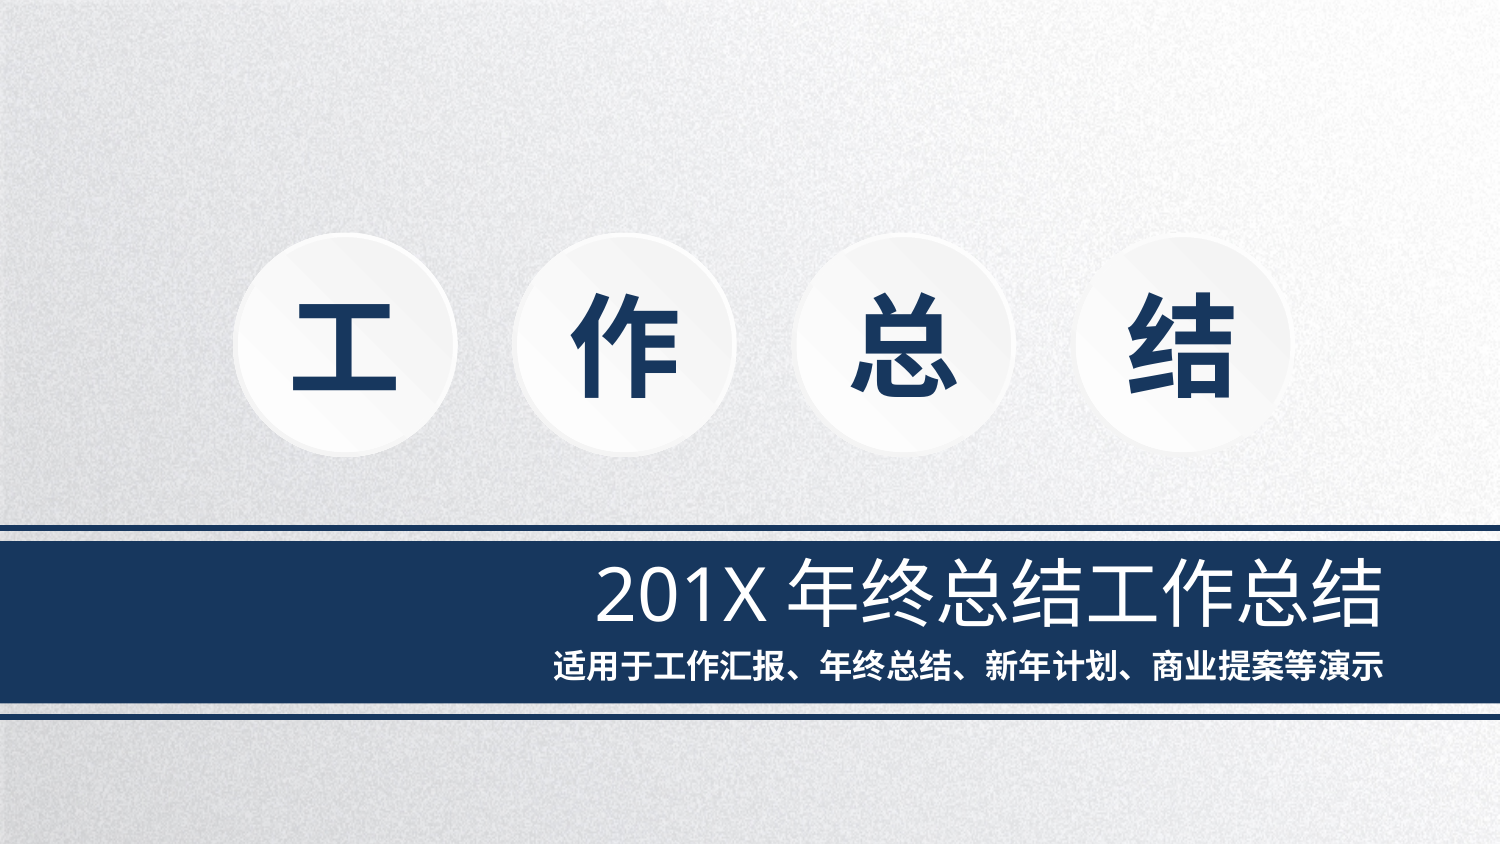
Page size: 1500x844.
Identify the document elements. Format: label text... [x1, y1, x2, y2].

text_box [0, 541, 1500, 704]
text_box 适用于工作汇报、年终总结、新年计划、商业提案等演示 [419, 645, 1400, 693]
picture [0, 704, 1500, 714]
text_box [232, 232, 458, 458]
picture [0, 720, 1500, 844]
text_box 201X年终总结工作总结 [419, 539, 1400, 645]
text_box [511, 232, 737, 458]
picture [0, 0, 1500, 525]
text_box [1070, 232, 1296, 458]
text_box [791, 232, 1017, 458]
picture [0, 531, 1500, 541]
